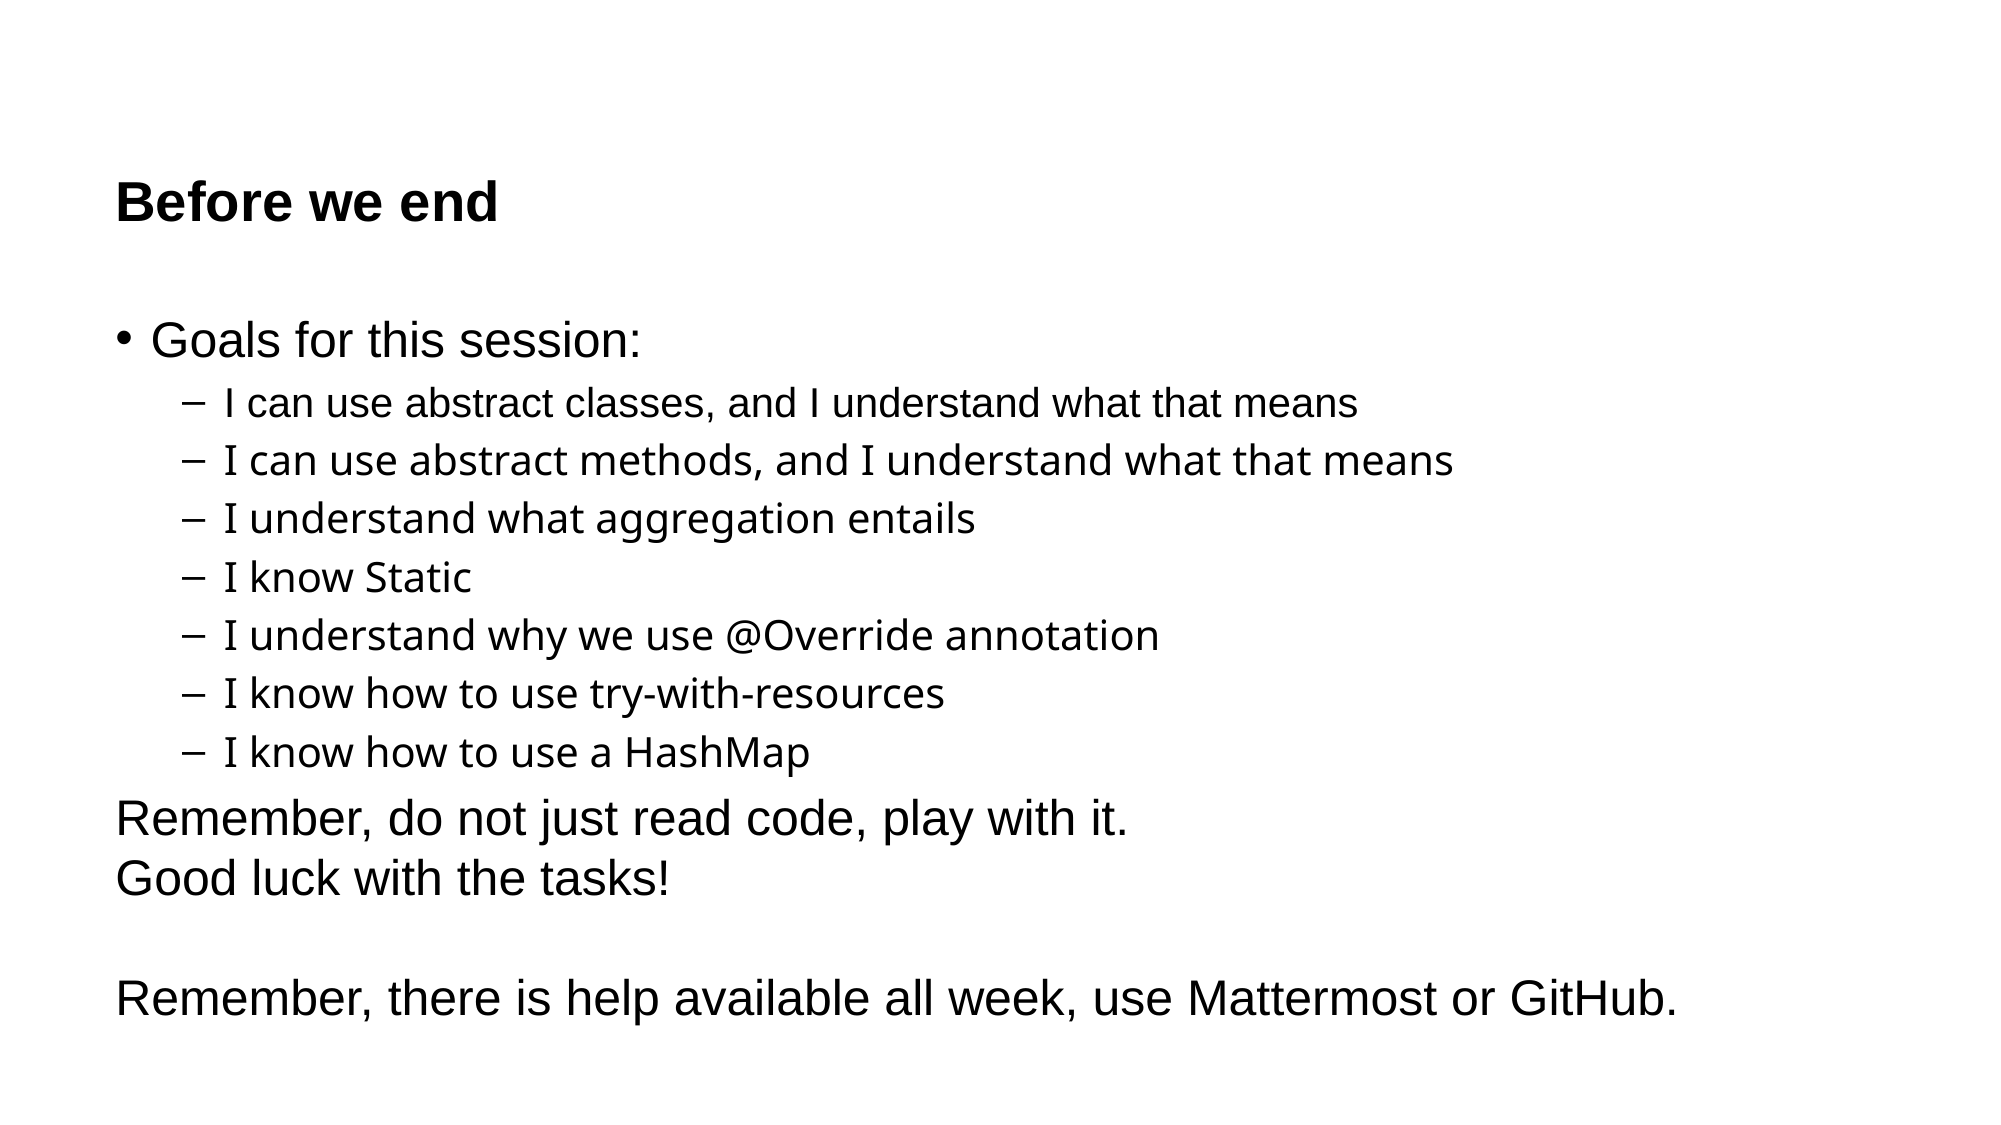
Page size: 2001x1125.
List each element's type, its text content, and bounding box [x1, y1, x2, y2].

list Goals for this session: I can use abstract classes, and I understand what that means I can use abstract methods, and I understand what that means I understand what aggregation entails I know Static I understand why we use @Override annotation I know how to use try-with-resources I know how to use a HashMap Remember, do not just read code, play with it. Good luck with the tasks! Remember, there is help available all week, use Mattermost or GitHub. [115, 306, 1881, 1068]
title Before we end [115, 45, 1881, 233]
